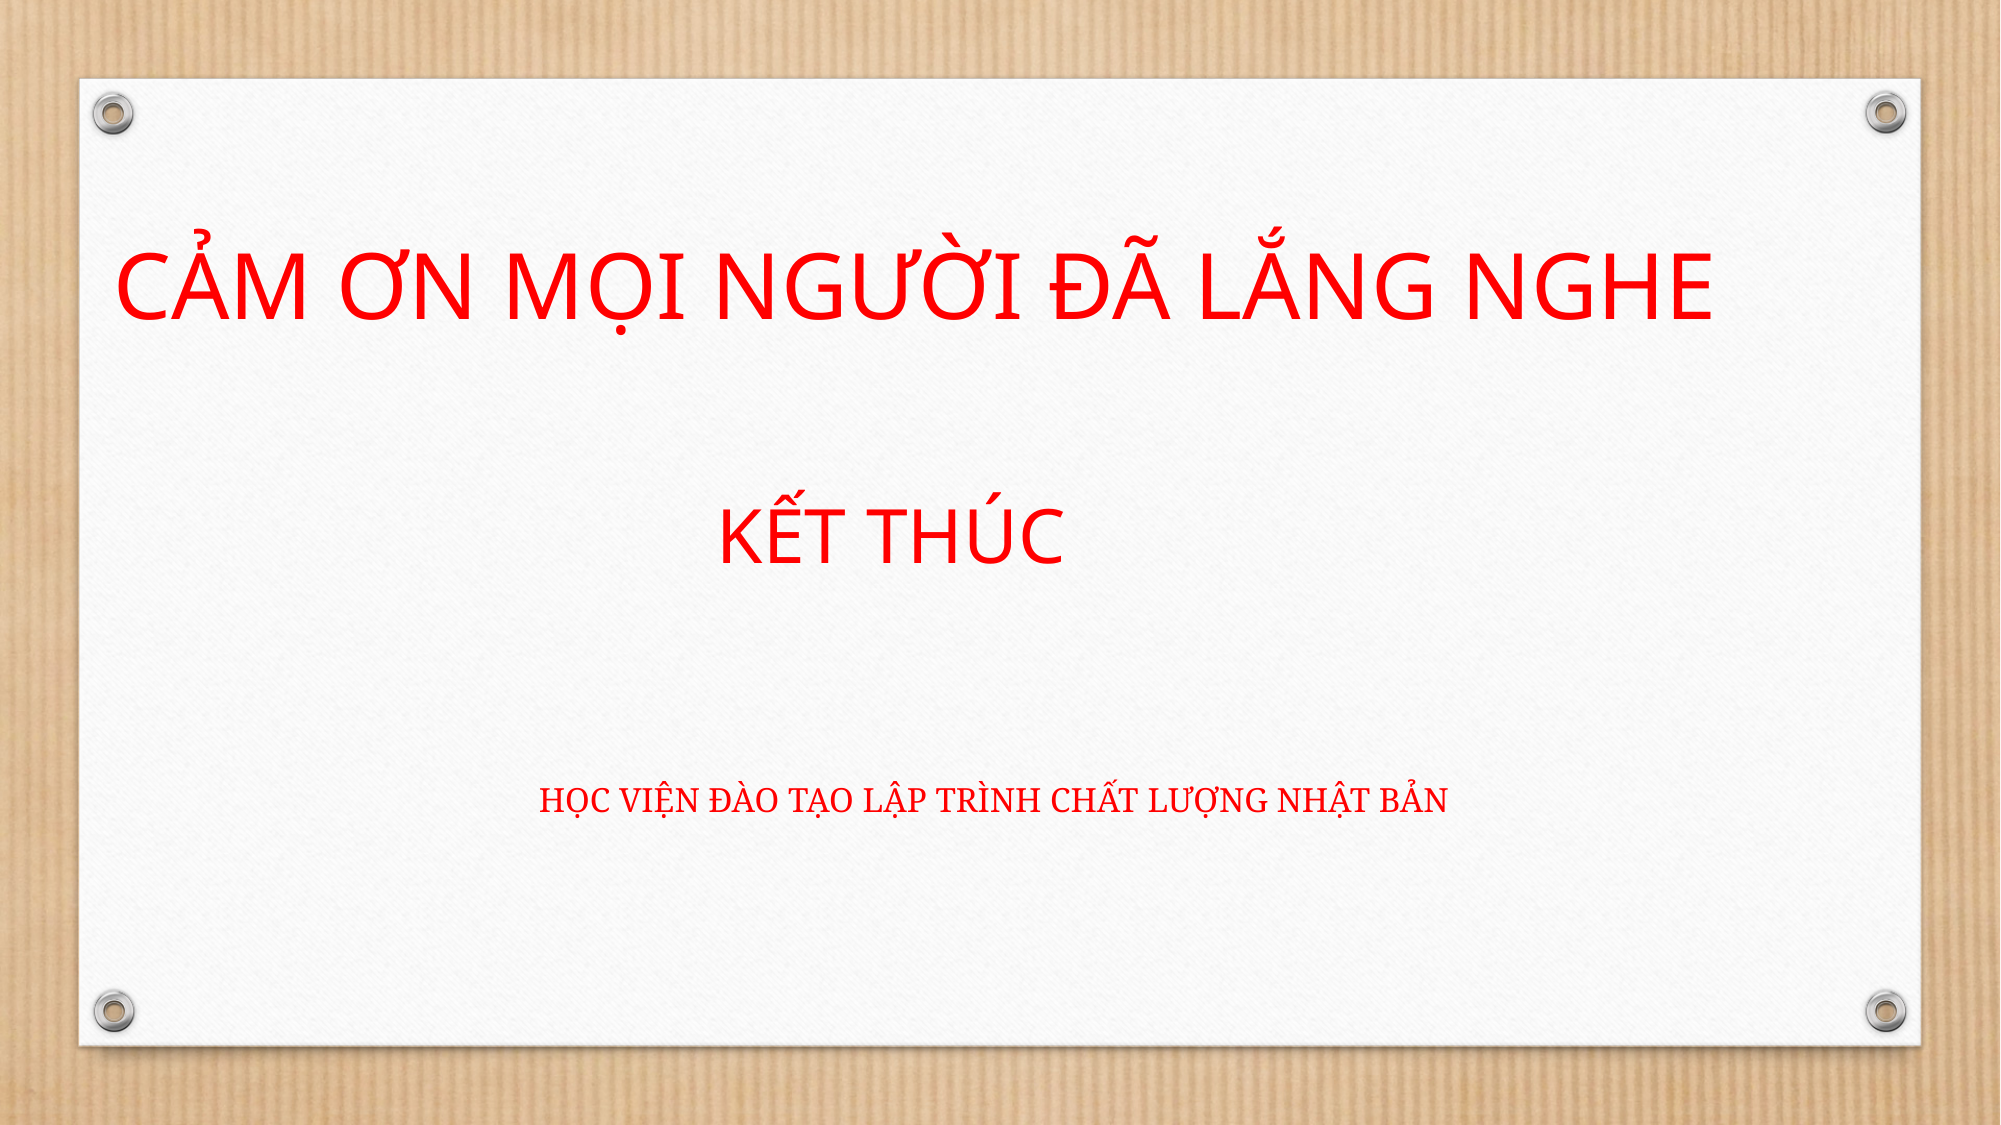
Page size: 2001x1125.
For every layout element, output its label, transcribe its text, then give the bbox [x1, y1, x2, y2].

picture [0, 0, 2001, 1125]
subtitle HỌC VIỆN ĐÀO TẠO LẬP TRÌNH CHẤT LƯỢNG NHẬT BẢN [523, 776, 2000, 1049]
text_box CẢM ƠN MỌI NGƯỜI ĐÃ LẮNG NGHE [98, 106, 2000, 347]
title KẾT THÚC [701, 347, 2000, 588]
